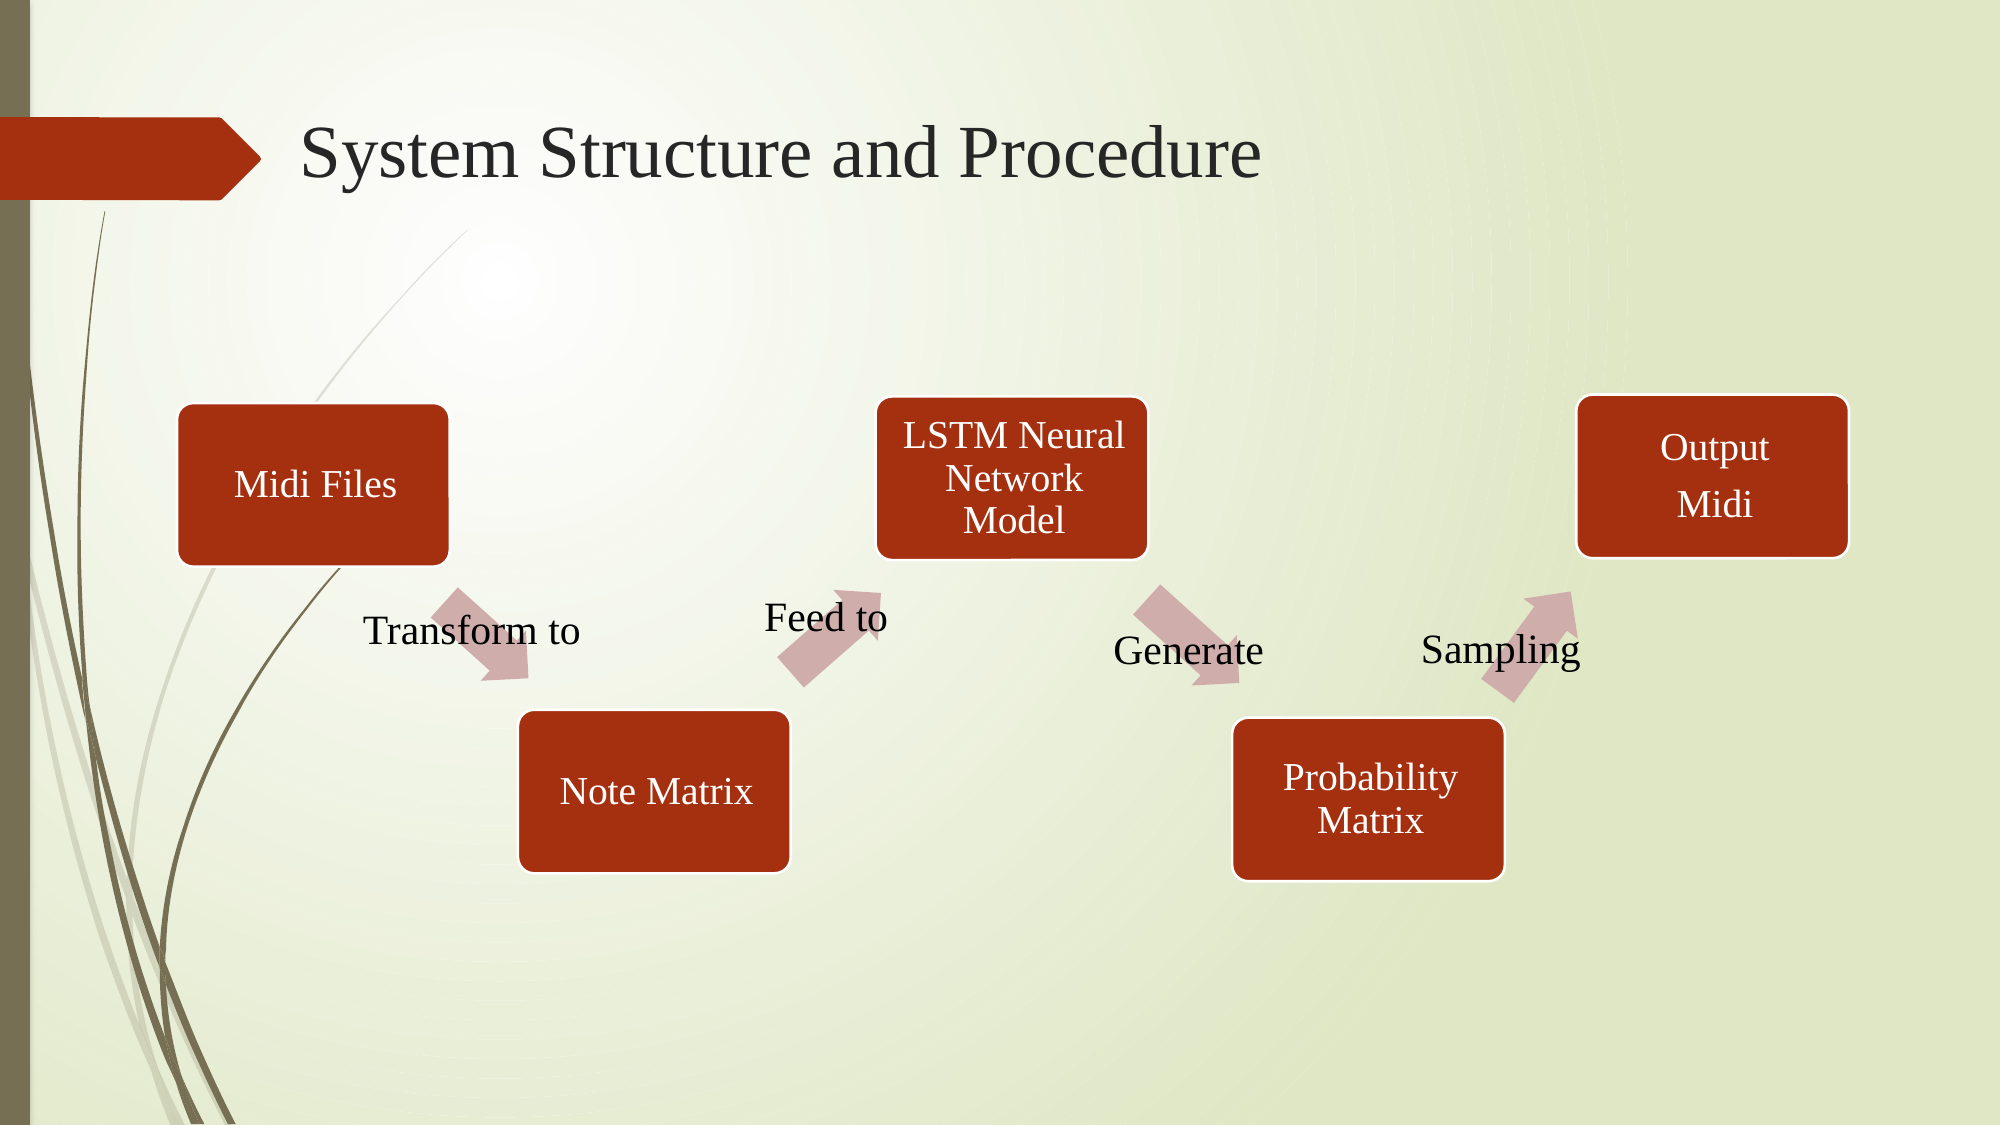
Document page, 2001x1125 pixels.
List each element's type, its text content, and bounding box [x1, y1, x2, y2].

title System Structure and Procedure [284, 95, 1747, 222]
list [176, 225, 1980, 1005]
